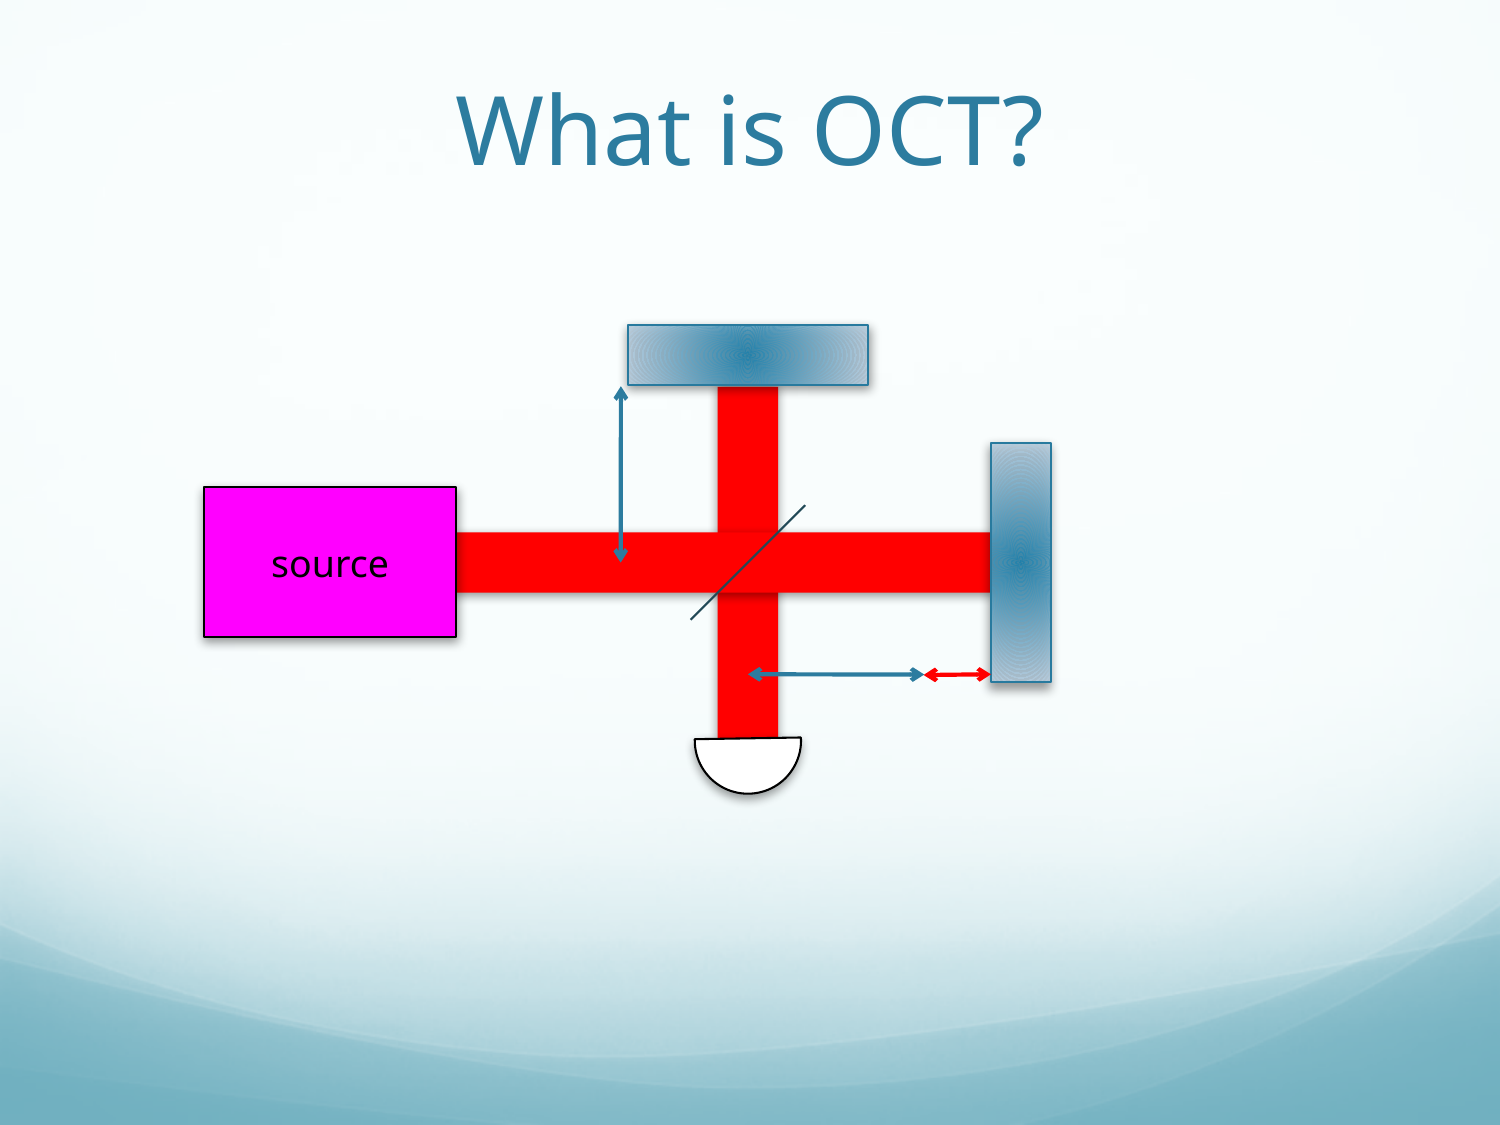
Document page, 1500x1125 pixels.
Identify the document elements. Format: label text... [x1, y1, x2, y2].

text_box [627, 324, 869, 381]
text_box [695, 756, 800, 795]
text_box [453, 386, 993, 741]
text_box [620, 385, 992, 676]
text_box [1004, 442, 1052, 683]
title What is OCT? [90, 17, 1410, 237]
text_box source [203, 486, 446, 638]
